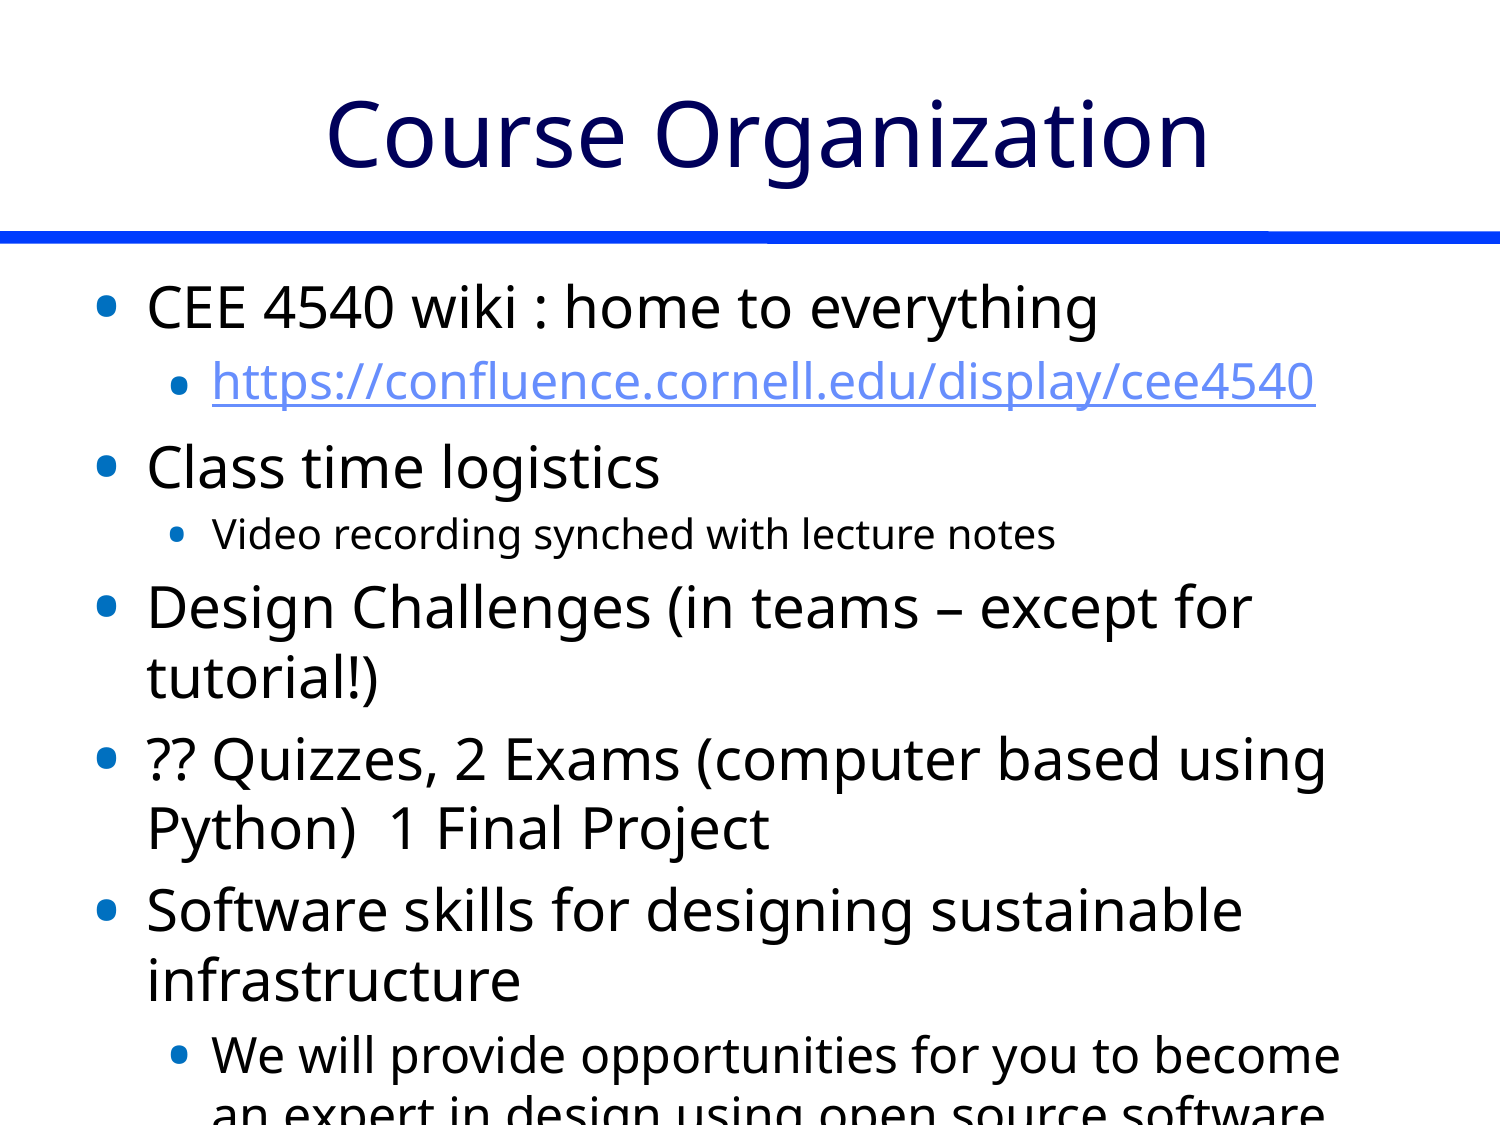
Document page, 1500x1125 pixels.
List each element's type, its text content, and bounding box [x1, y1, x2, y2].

title Course Organization [75, 37, 1463, 225]
list CEE 4540 wiki : home to everything https://confluence.cornell.edu/display/cee4540 Class time logistics Video recording synched with lecture notes Design Challenges (in teams – except for tutorial!) ?? Quizzes, 2 Exams (computer based using Python) 1 Final Project Software skills for designing sustainable infrastructure We will provide opportunities for you to become an expert in design using open source software [74, 262, 1426, 1006]
